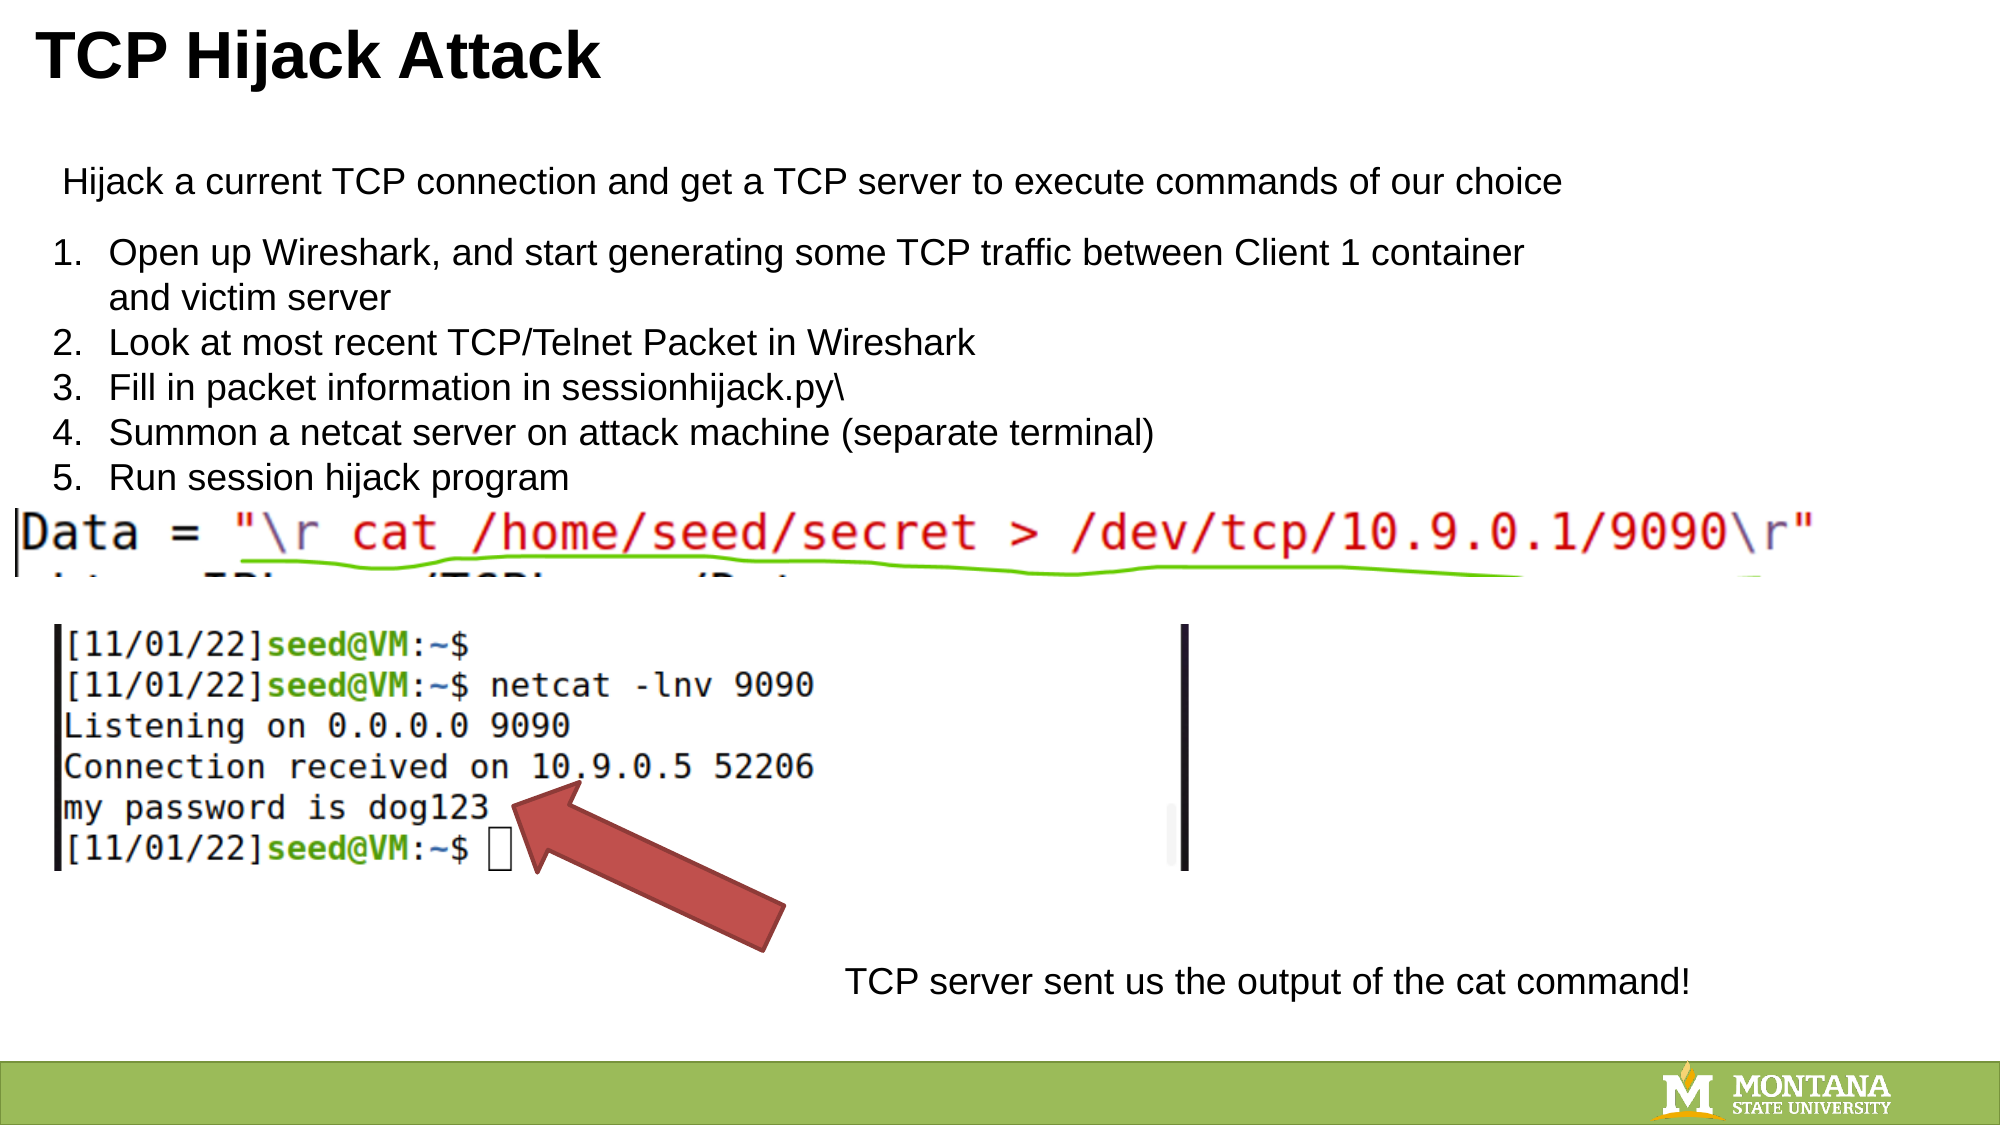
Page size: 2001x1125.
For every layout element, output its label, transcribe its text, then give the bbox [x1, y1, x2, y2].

text_box Hijack a current TCP connection and get a TCP server to execute commands of our choice [47, 149, 1579, 210]
text_box TCP Hijack Attack [20, 4, 617, 99]
text_box TCP server sent us the output of the cat command! [829, 949, 1707, 1010]
picture [54, 624, 1189, 871]
picture [15, 508, 1835, 577]
text_box Open up Wireshark, and start generating some TCP traffic between Client 1 container and victim server Look at most recent TCP/Telnet Packet in Wireshark Fill in packet information in sessionhijack.py\ Summon a netcat server on attack machine (separate terminal) Run session hijack program [37, 221, 1563, 506]
text_box [607, 880, 787, 953]
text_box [0, 1060, 1647, 1125]
picture [1649, 1060, 1892, 1122]
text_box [1892, 1060, 2000, 1125]
